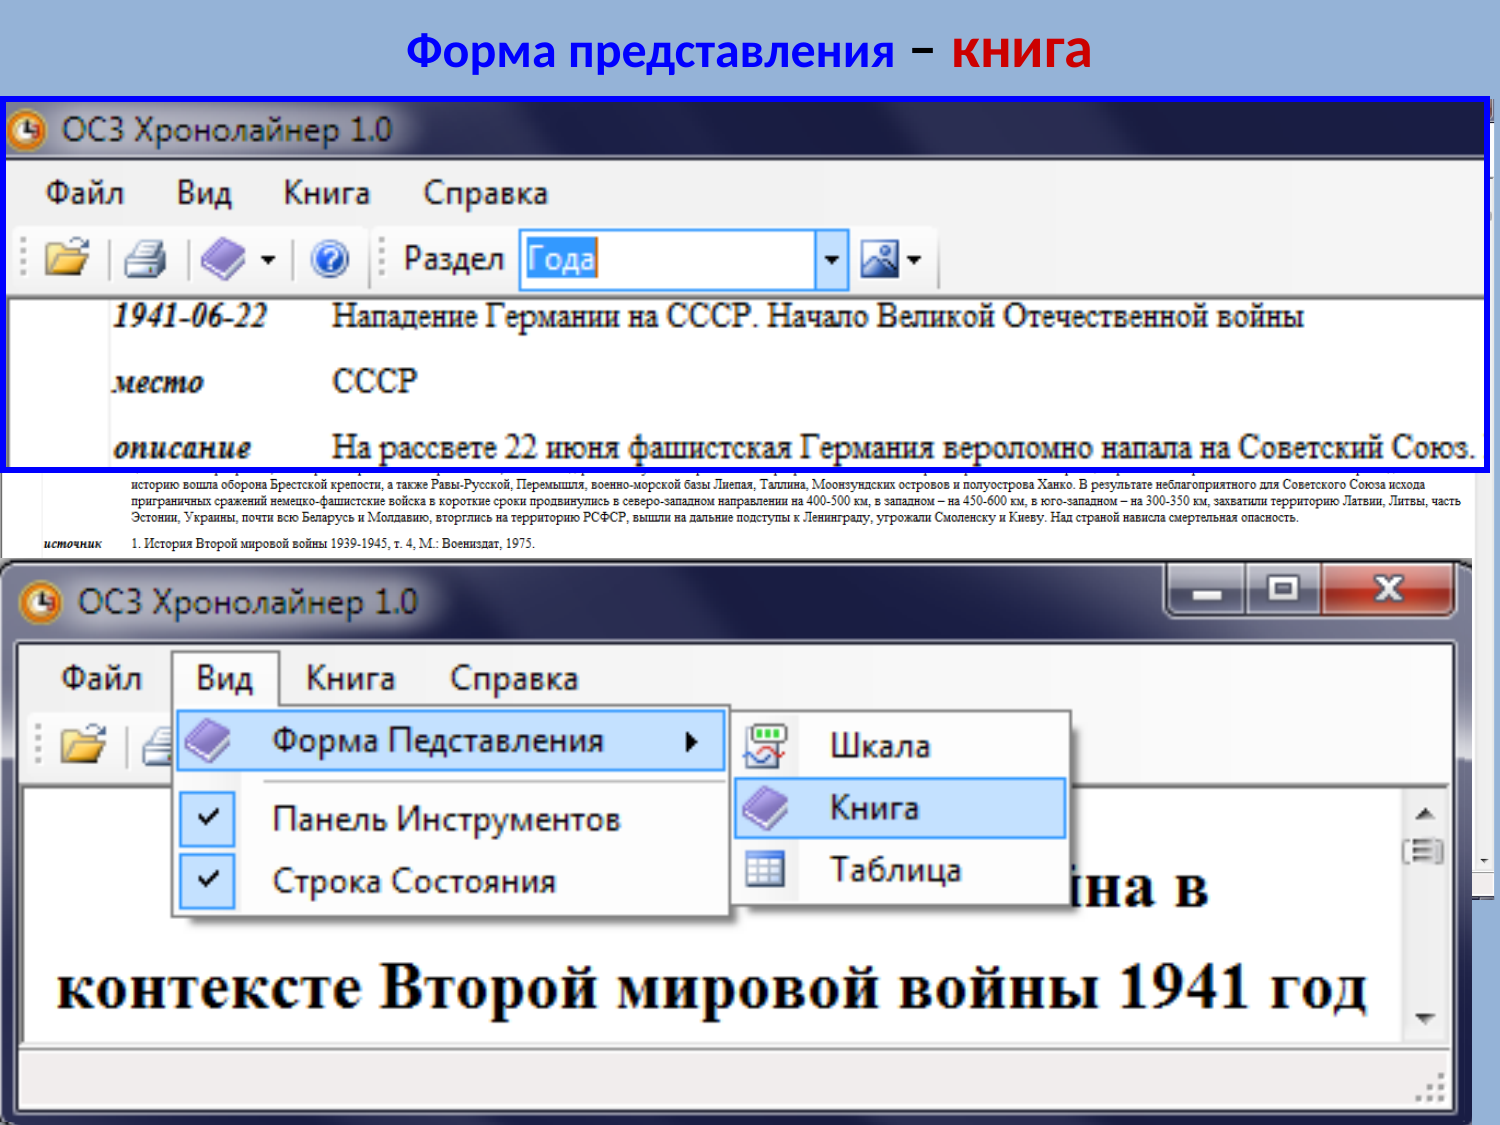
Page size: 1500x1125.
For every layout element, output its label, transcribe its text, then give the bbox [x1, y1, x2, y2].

title Форма представления – книга [75, 0, 1425, 88]
picture [0, 99, 1495, 1125]
